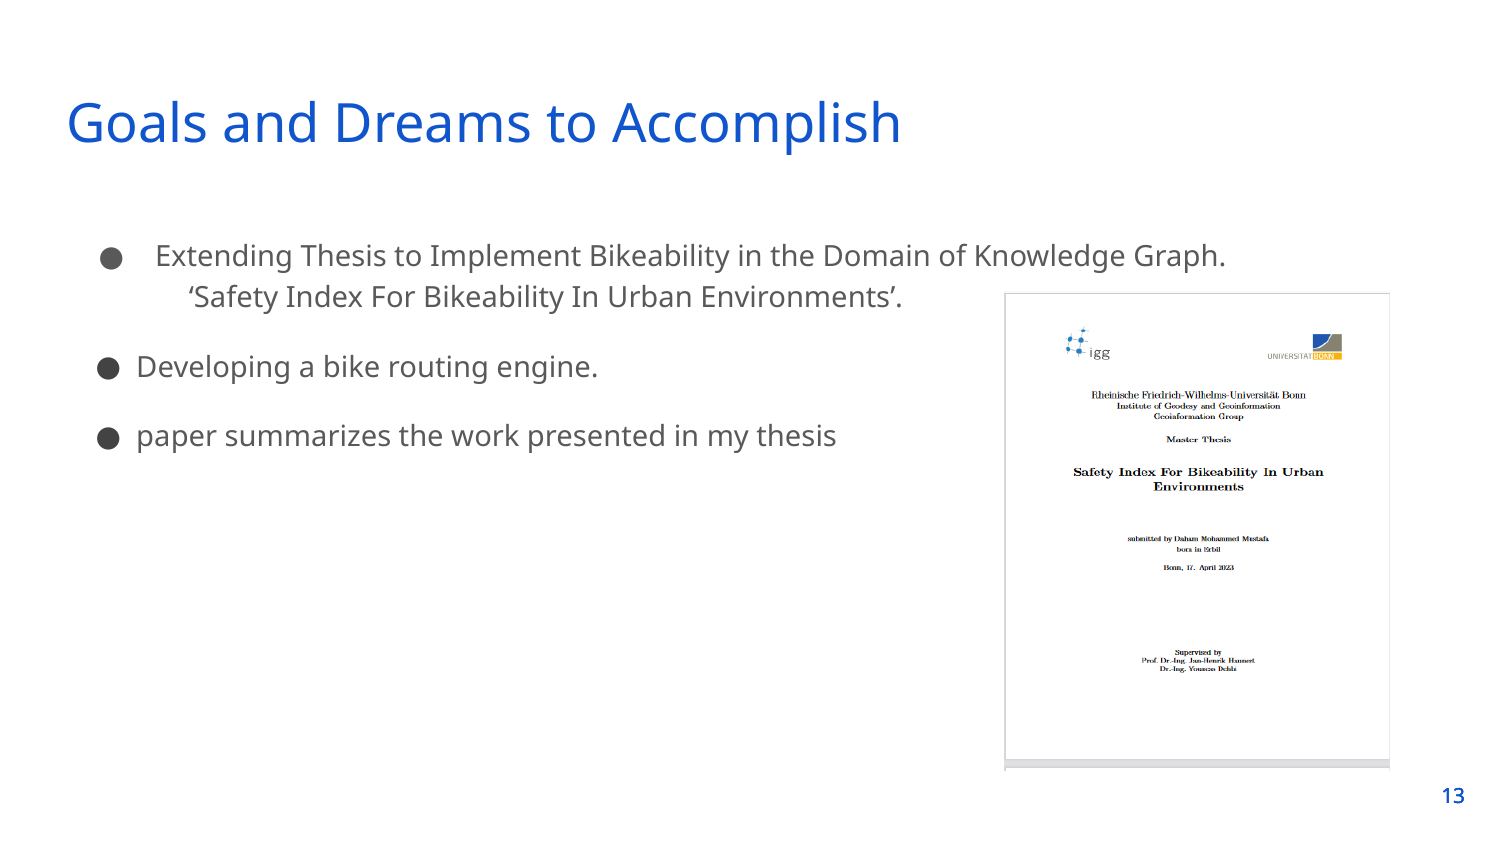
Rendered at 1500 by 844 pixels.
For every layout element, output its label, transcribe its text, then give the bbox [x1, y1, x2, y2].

title Goals and Dreams to Accomplish [51, 72, 1449, 167]
list [51, 189, 999, 750]
slide_number 13 [1389, 764, 1480, 830]
text_box Extending Thesis to Implement Bikeability in the Domain of Knowledge Graph. ‘Safety Index For Bikeability In Urban Environments’. Developing a bike routing engine. paper summarizes the work presented in my thesis [65, 177, 1422, 739]
picture [1004, 290, 1391, 771]
